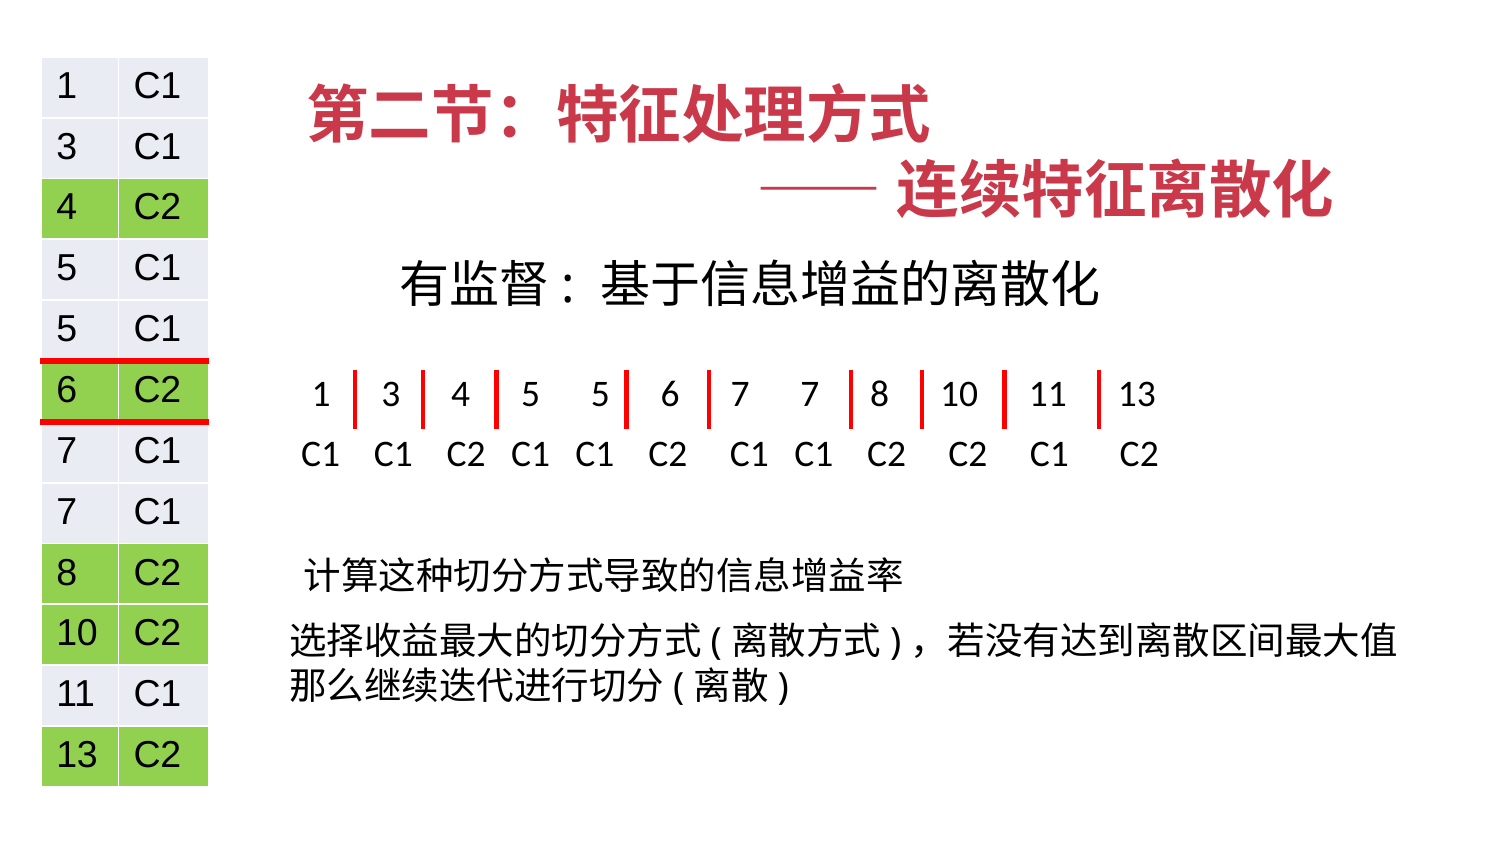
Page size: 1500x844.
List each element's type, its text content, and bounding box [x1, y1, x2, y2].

table_cell C1 [119, 240, 208, 299]
table_cell 7 [42, 425, 118, 482]
table_cell C1 [119, 119, 208, 178]
table_cell 8 [42, 544, 118, 603]
table_cell 4 [42, 179, 118, 238]
table_cell C2 [119, 364, 208, 419]
table_header 1 [42, 58, 118, 117]
table_cell 5 [42, 240, 118, 299]
text_box 选择收益最大的切分方式(离散方式)，若没有达到离散区间最大值 那么继续迭代进行切分(离散) [274, 609, 1413, 715]
text_box 计算这种切分方式导致的信息增益率 [288, 544, 919, 605]
table_cell C2 [119, 727, 208, 786]
table_cell C1 [119, 425, 208, 482]
table_cell 3 [42, 119, 118, 178]
table_cell C2 [119, 605, 208, 664]
table_cell 13 [42, 727, 118, 786]
table_header C1 [119, 58, 208, 117]
table_cell C2 [119, 179, 208, 238]
table_cell 5 [42, 301, 118, 358]
text_box 有监督: 基于信息增益的离散化 [384, 244, 1115, 320]
table_cell 11 [42, 666, 118, 725]
text_box 第二节：特征处理方式 ——连续特征离散化 [291, 67, 1350, 233]
table_cell 10 [42, 605, 118, 664]
table_cell C1 [119, 666, 208, 725]
table_cell C2 [119, 544, 208, 603]
text_box 1 3 4 5 5 6 7 7 8 10 11 13 [296, 361, 1173, 421]
table_cell 7 [42, 484, 118, 543]
table_cell 6 [42, 364, 118, 419]
table_cell C1 [119, 484, 208, 543]
text_box C1 C1 C2 C1 C1 C2 C1 C1 C2 C2 C1 C2 [286, 421, 1175, 482]
table_cell C1 [119, 301, 208, 358]
